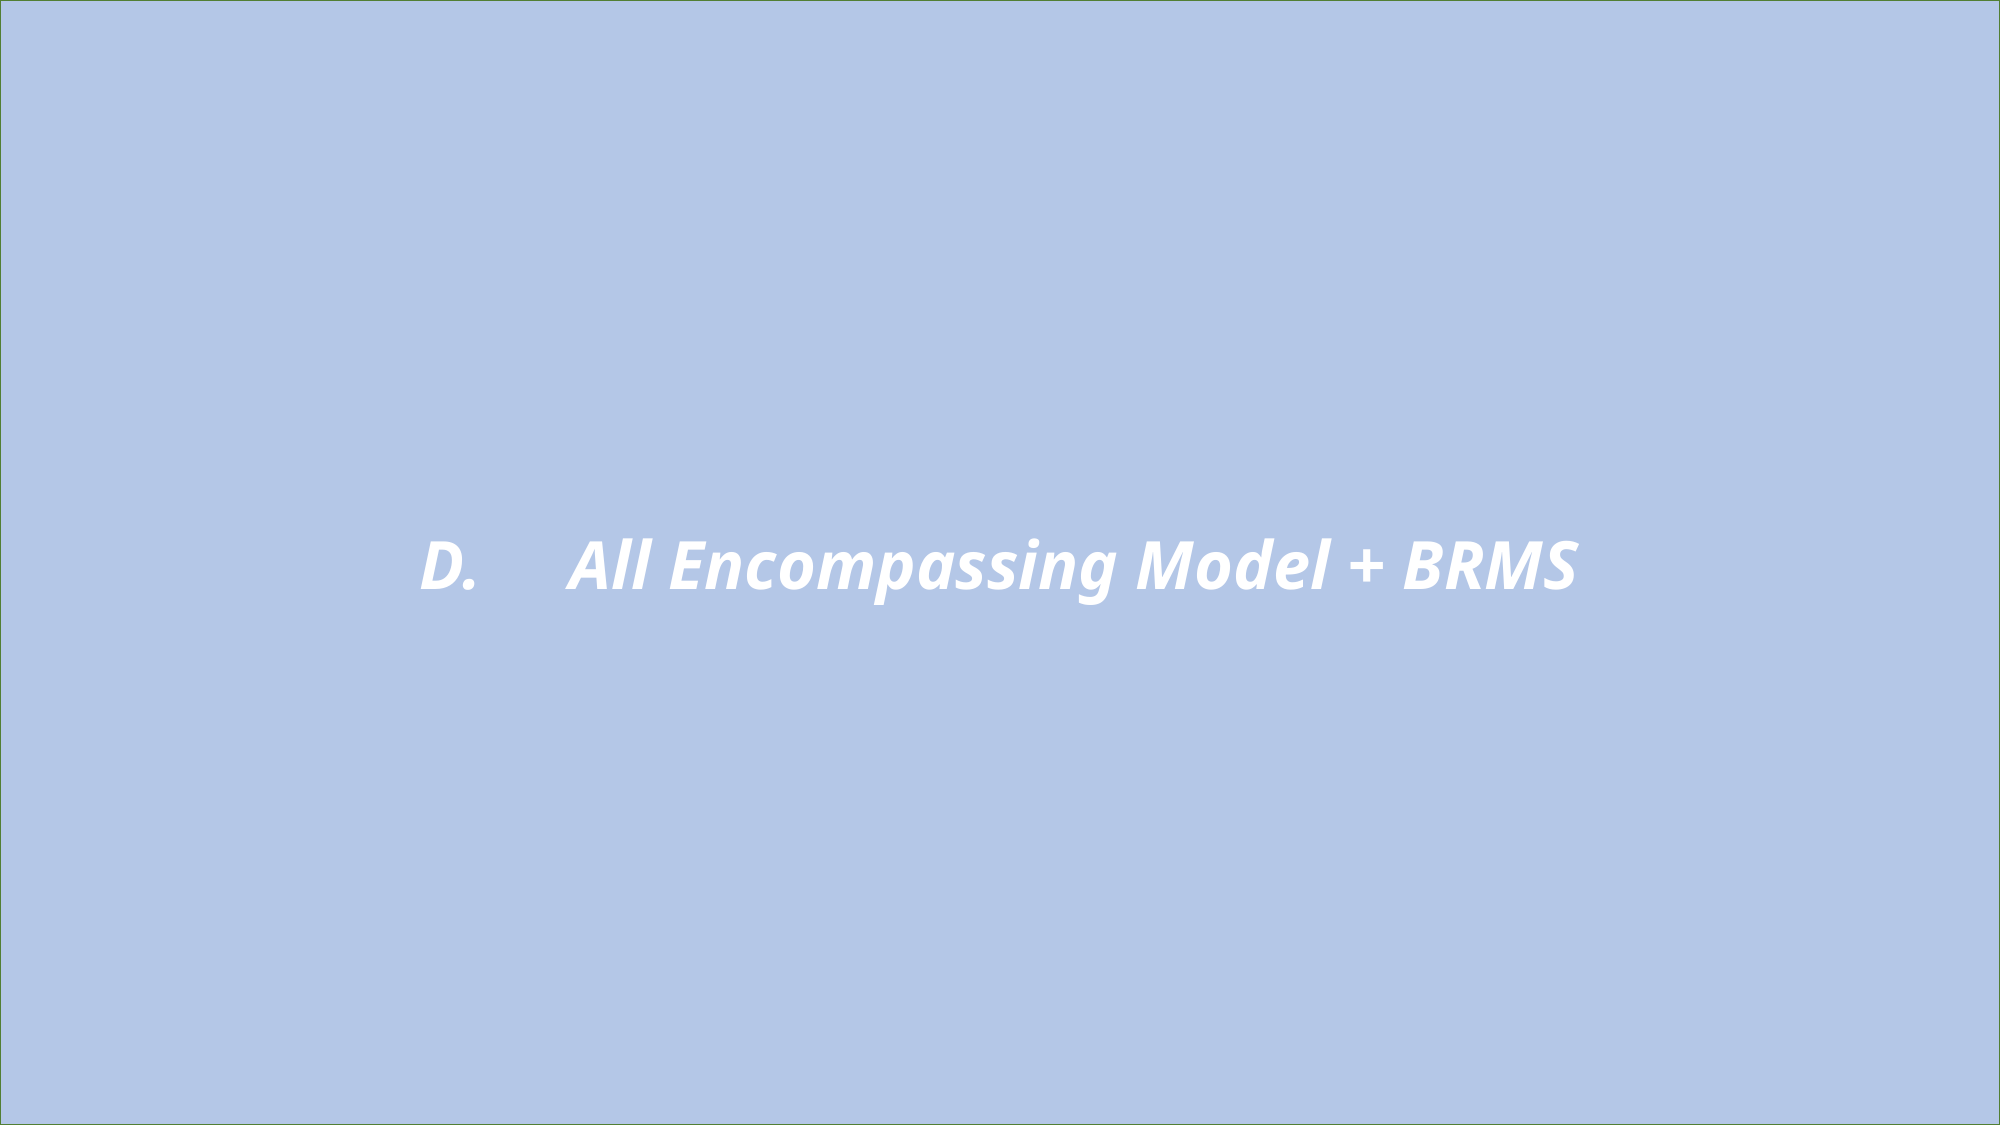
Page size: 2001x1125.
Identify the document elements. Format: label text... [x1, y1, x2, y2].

text_box D. All Encompassing Model + BRMS [0, 0, 2000, 1125]
